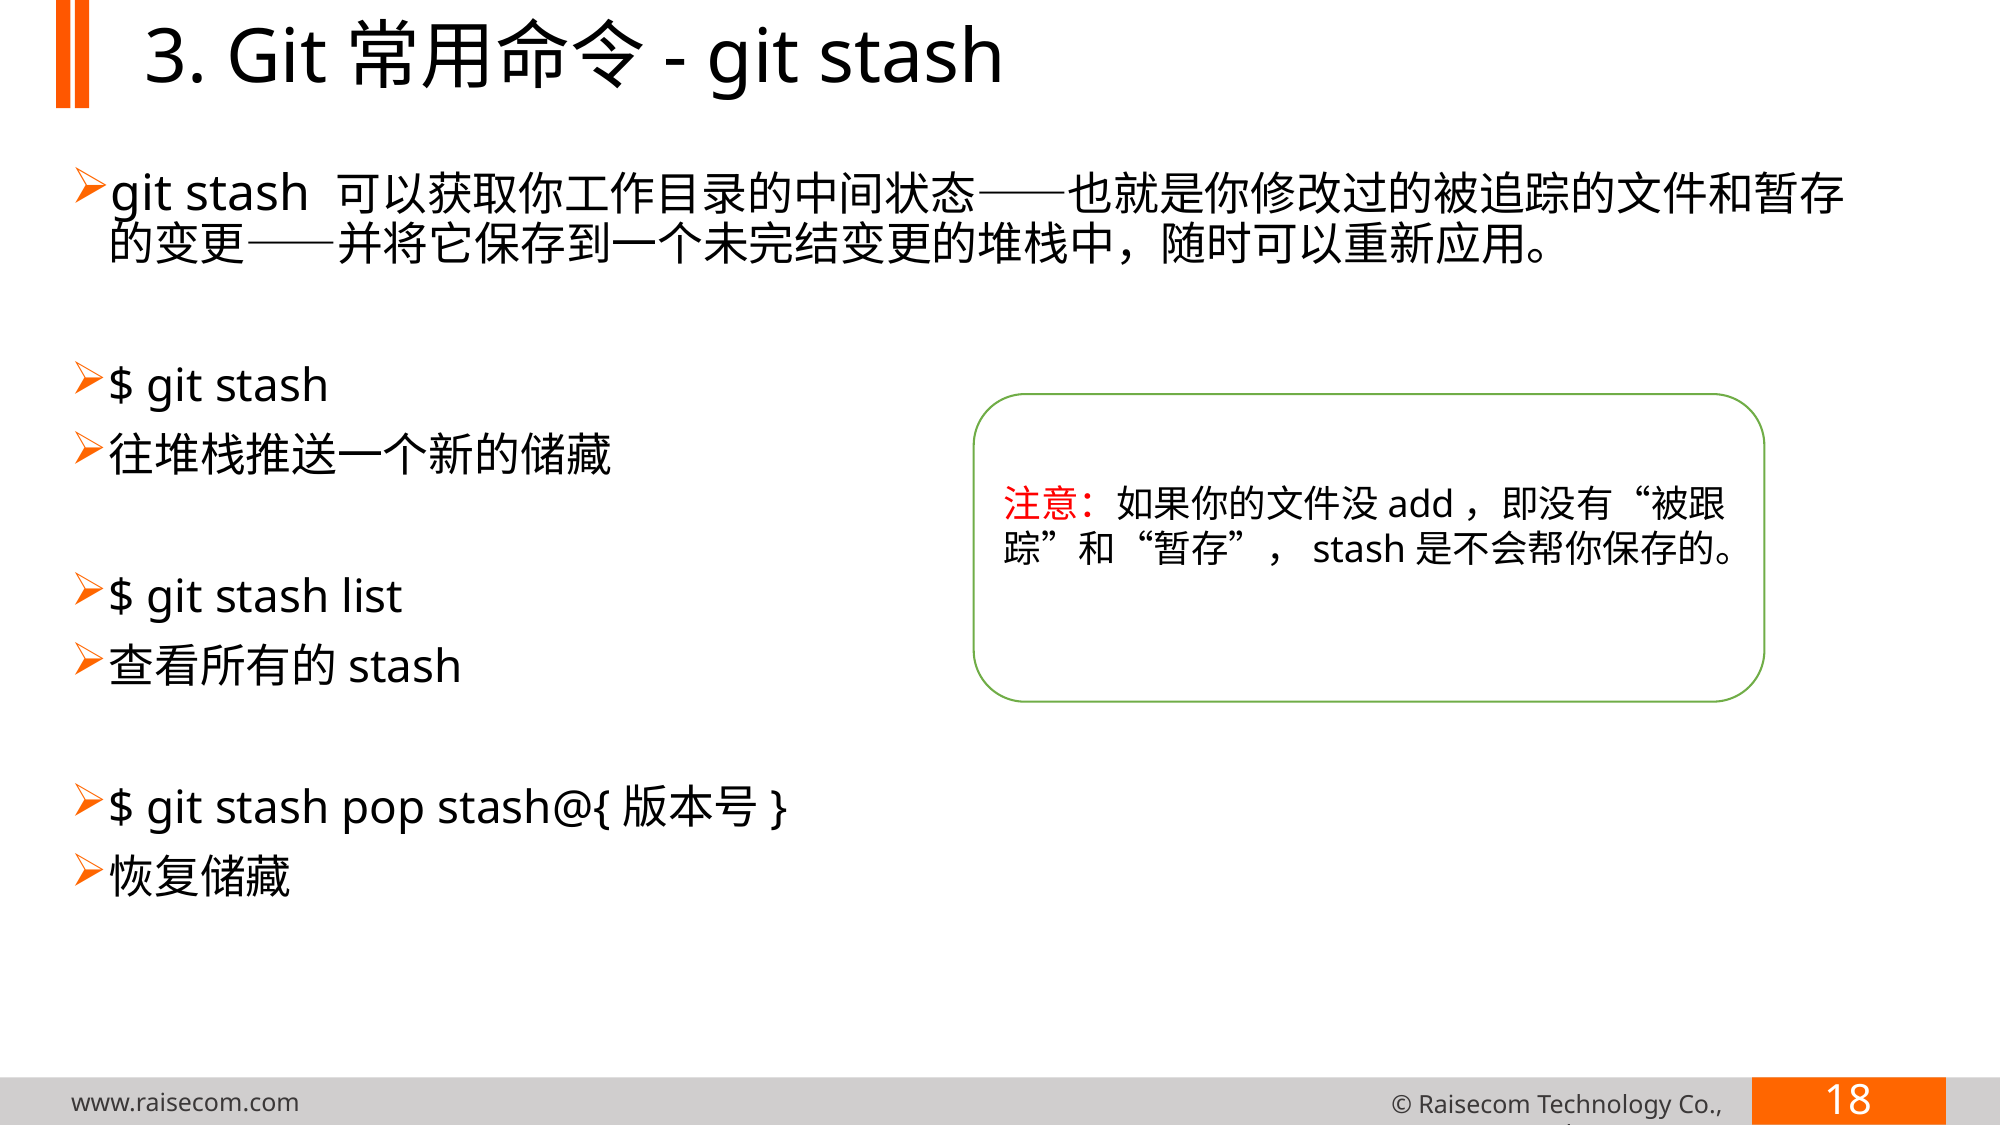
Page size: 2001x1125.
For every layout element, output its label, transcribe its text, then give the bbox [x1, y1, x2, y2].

text_box 注意：如果你的文件没add，即没有“被跟踪”和“暂存”，stash是不会帮你保存的。 [972, 393, 1766, 703]
title 3. Git常用命令- git stash [129, 0, 1947, 118]
list git stash 可以获取你工作目录的中间状态——也就是你修改过的被追踪的文件和暂存的变更——并将它保存到一个未完结变更的堆栈中，随时可以重新应用。 $ git stash 往堆栈推送一个新的储藏 $ git stash list 查看所有的stash $ git stash pop stash@{版本号} 恢复储藏 [56, 159, 1905, 1039]
